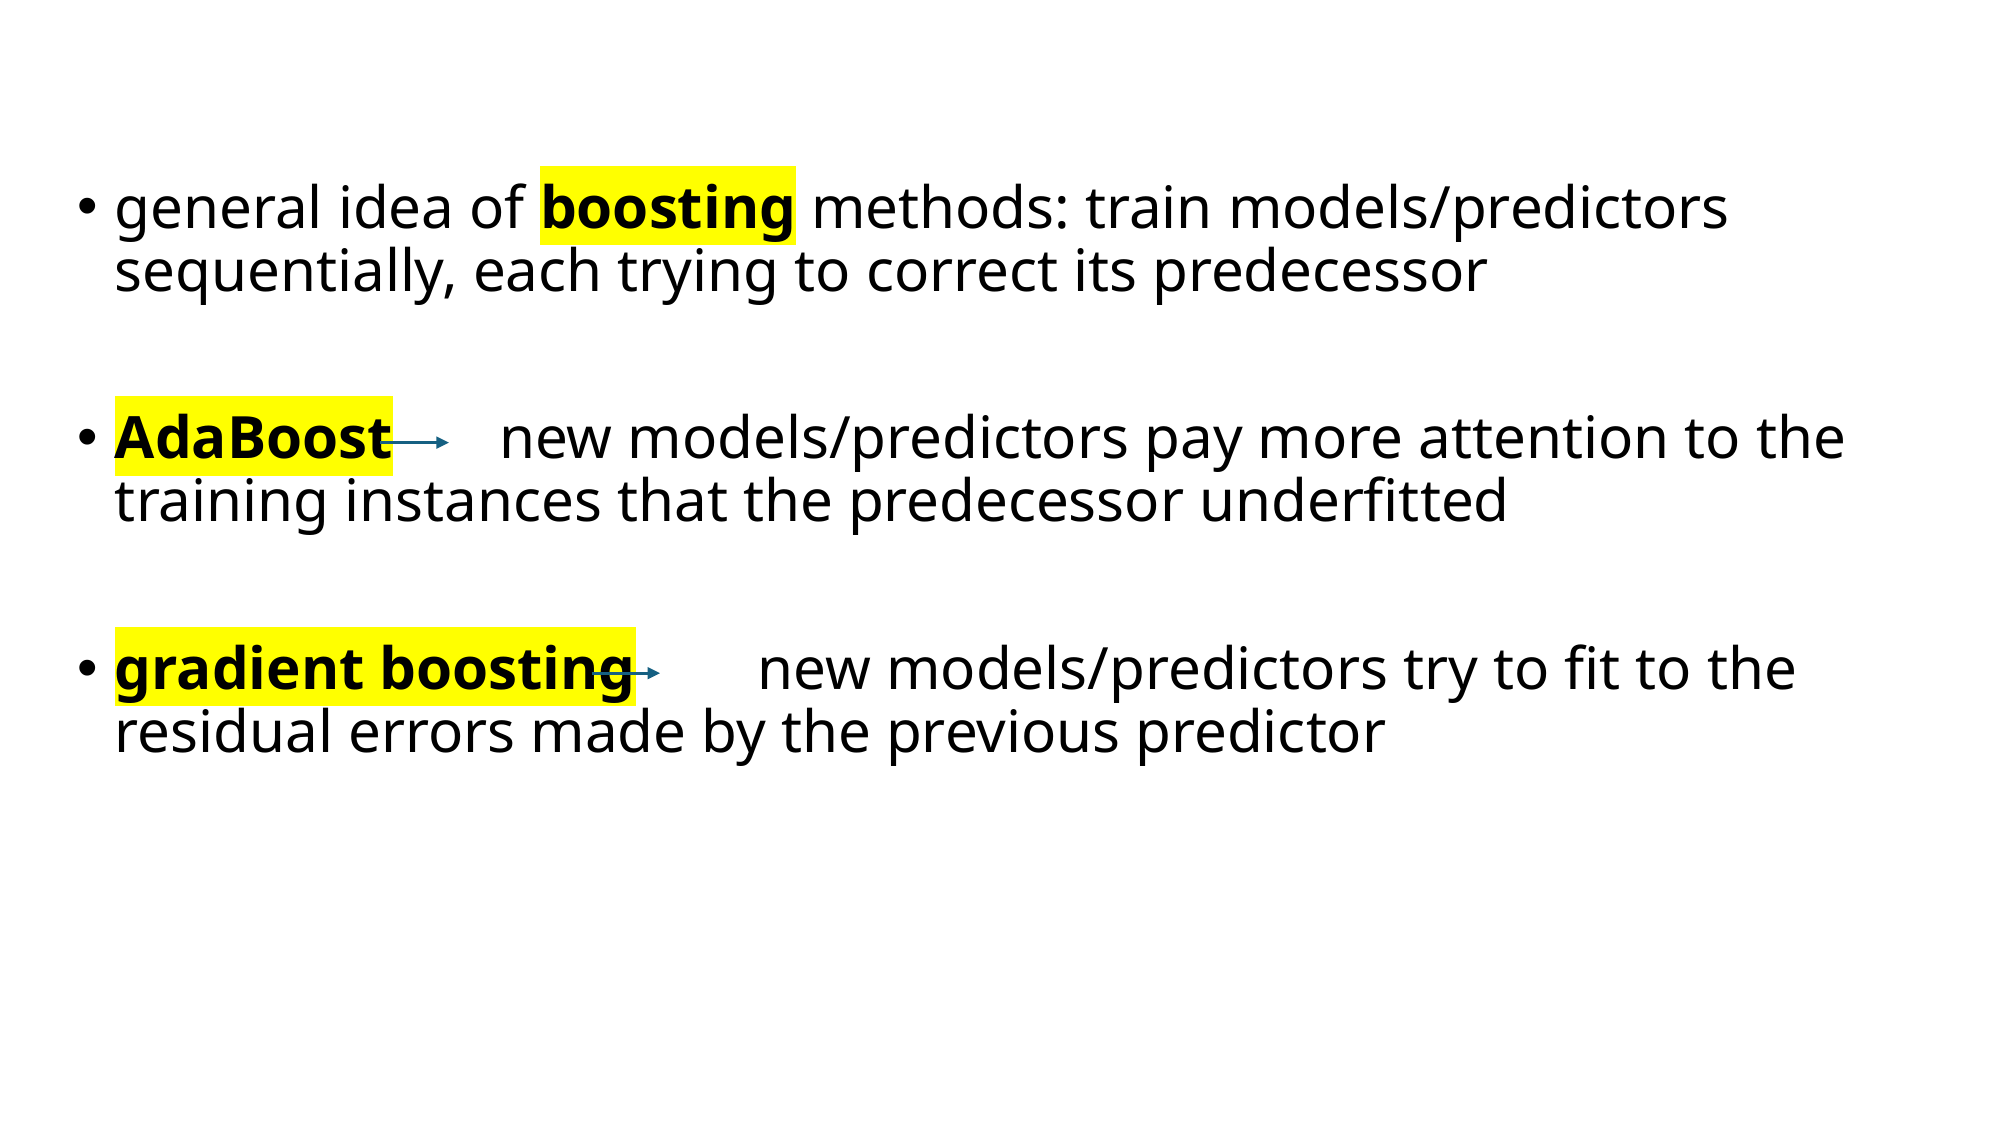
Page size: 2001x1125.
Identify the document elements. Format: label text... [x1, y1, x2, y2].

list general idea of boosting methods: train models/predictors sequentially, each trying to correct its predecessor AdaBoost new models/predictors pay more attention to the training instances that the predecessor underfitted gradient boosting new models/predictors try to fit to the residual errors made by the previous predictor [62, 170, 1980, 885]
